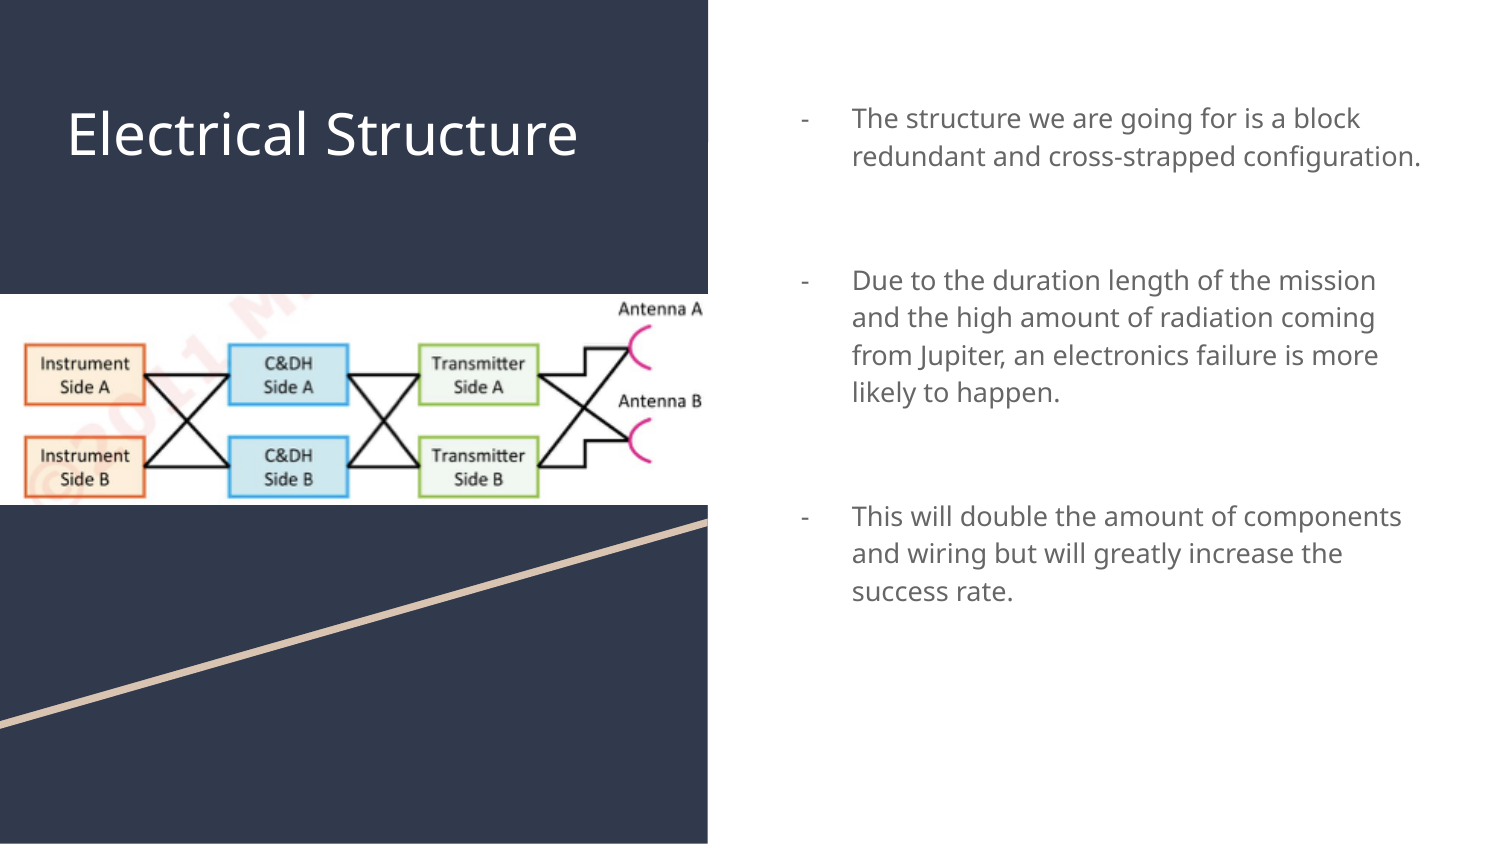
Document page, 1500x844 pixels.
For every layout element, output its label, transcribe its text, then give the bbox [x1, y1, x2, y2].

list The structure we are going for is a block redundant and cross-strapped configuration. Due to the duration length of the mission and the high amount of radiation coming from Jupiter, an electronics failure is more likely to happen. This will double the amount of components and wiring but will greatly increase the success rate. [761, 82, 1446, 755]
title Electrical Structure [51, 82, 660, 292]
picture [0, 294, 712, 505]
